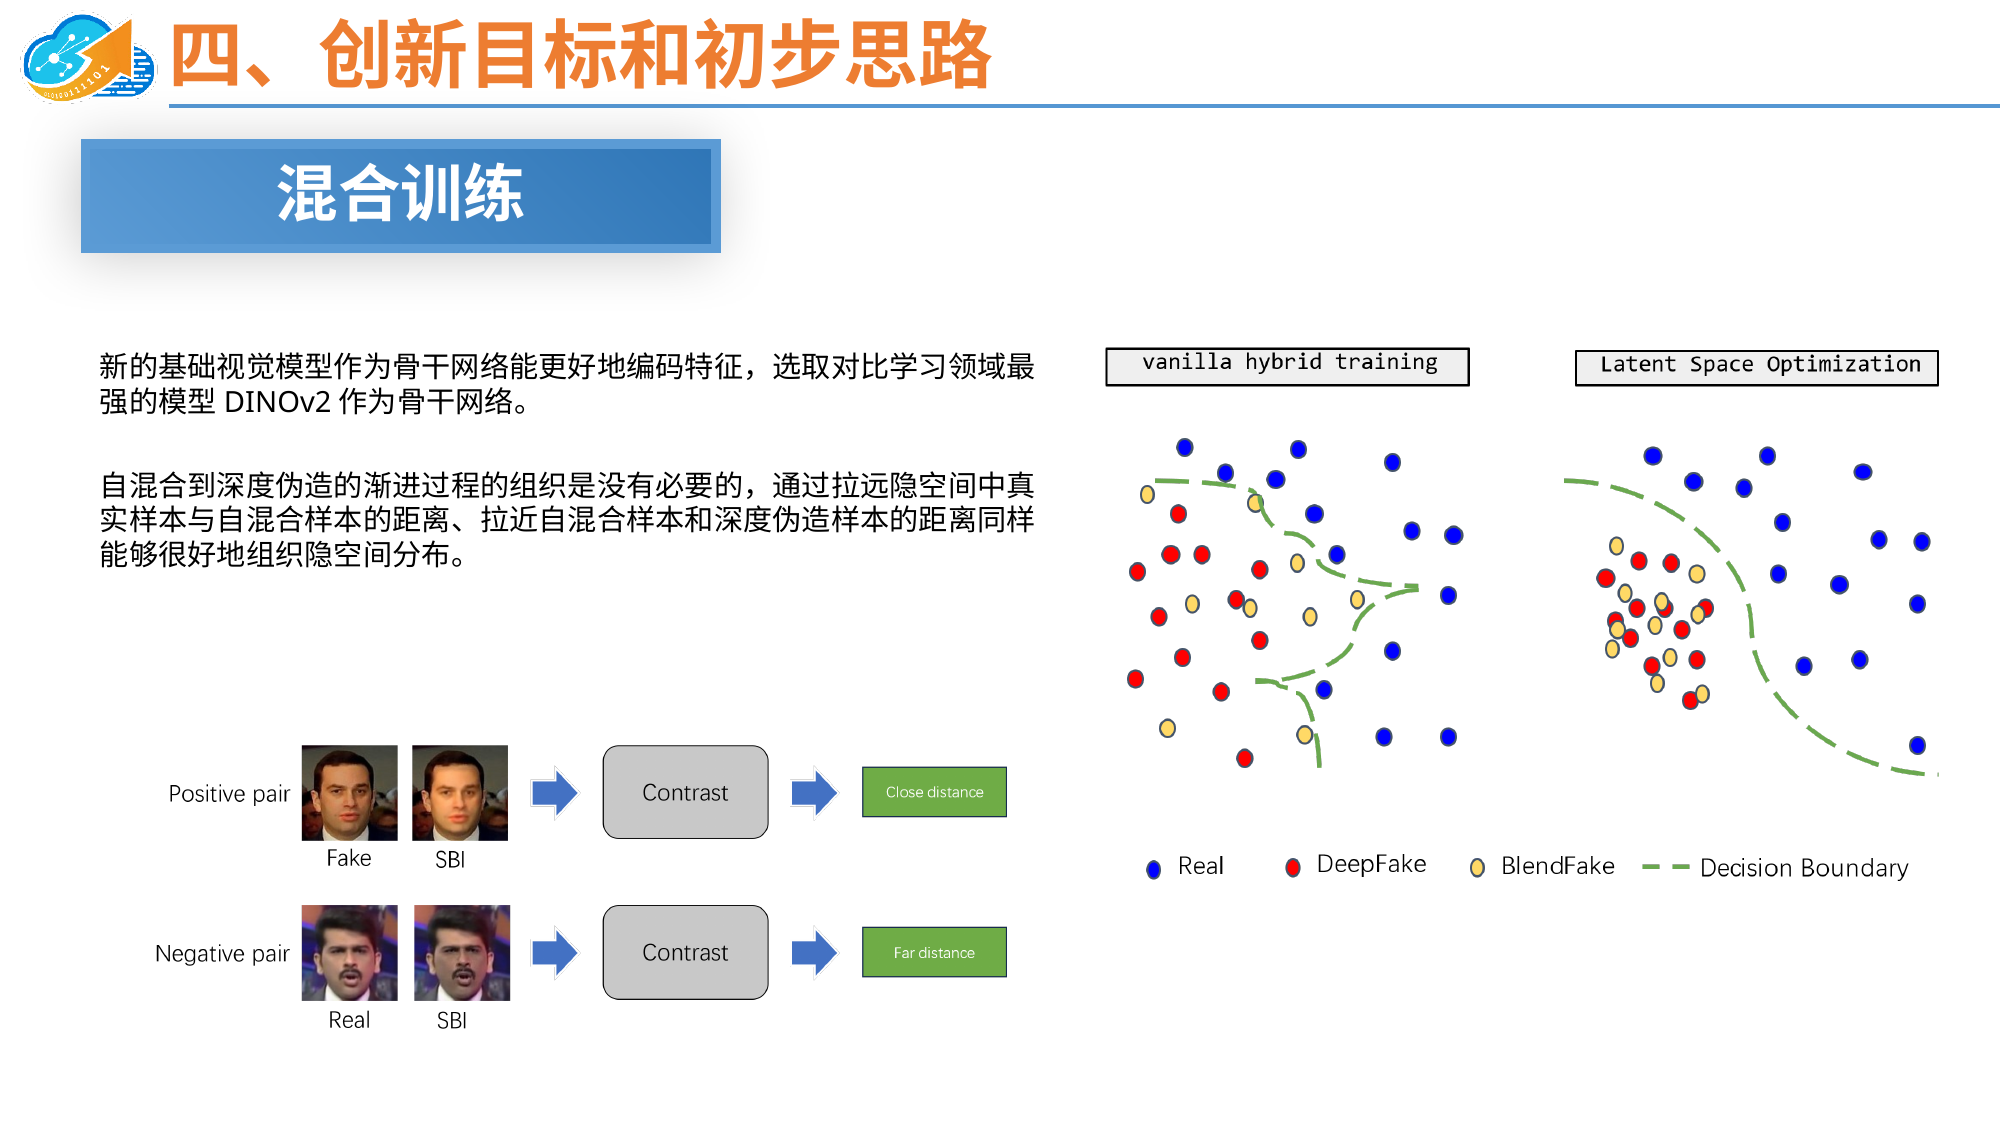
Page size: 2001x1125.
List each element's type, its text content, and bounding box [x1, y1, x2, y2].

text_box [216, 0, 2000, 75]
picture [0, 0, 212, 165]
picture [1101, 341, 1942, 905]
text_box 自混合到深度伪造的渐进过程的组织是没有必要的，通过拉远隐空间中真实样本与自混合样本的距离、拉近自混合样本和深度伪造样本的距离同样能够很好地组织隐空间分布。 [85, 459, 1062, 579]
picture [140, 744, 1007, 1049]
list 混合训练 [83, 142, 718, 251]
text_box 四、创新目标和初步思路 [216, 75, 1476, 104]
text_box 新的基础视觉模型作为骨干网络能更好地编码特征，选取对比学习领域最强的模型DINOv2作为骨干网络。 [85, 341, 1062, 427]
